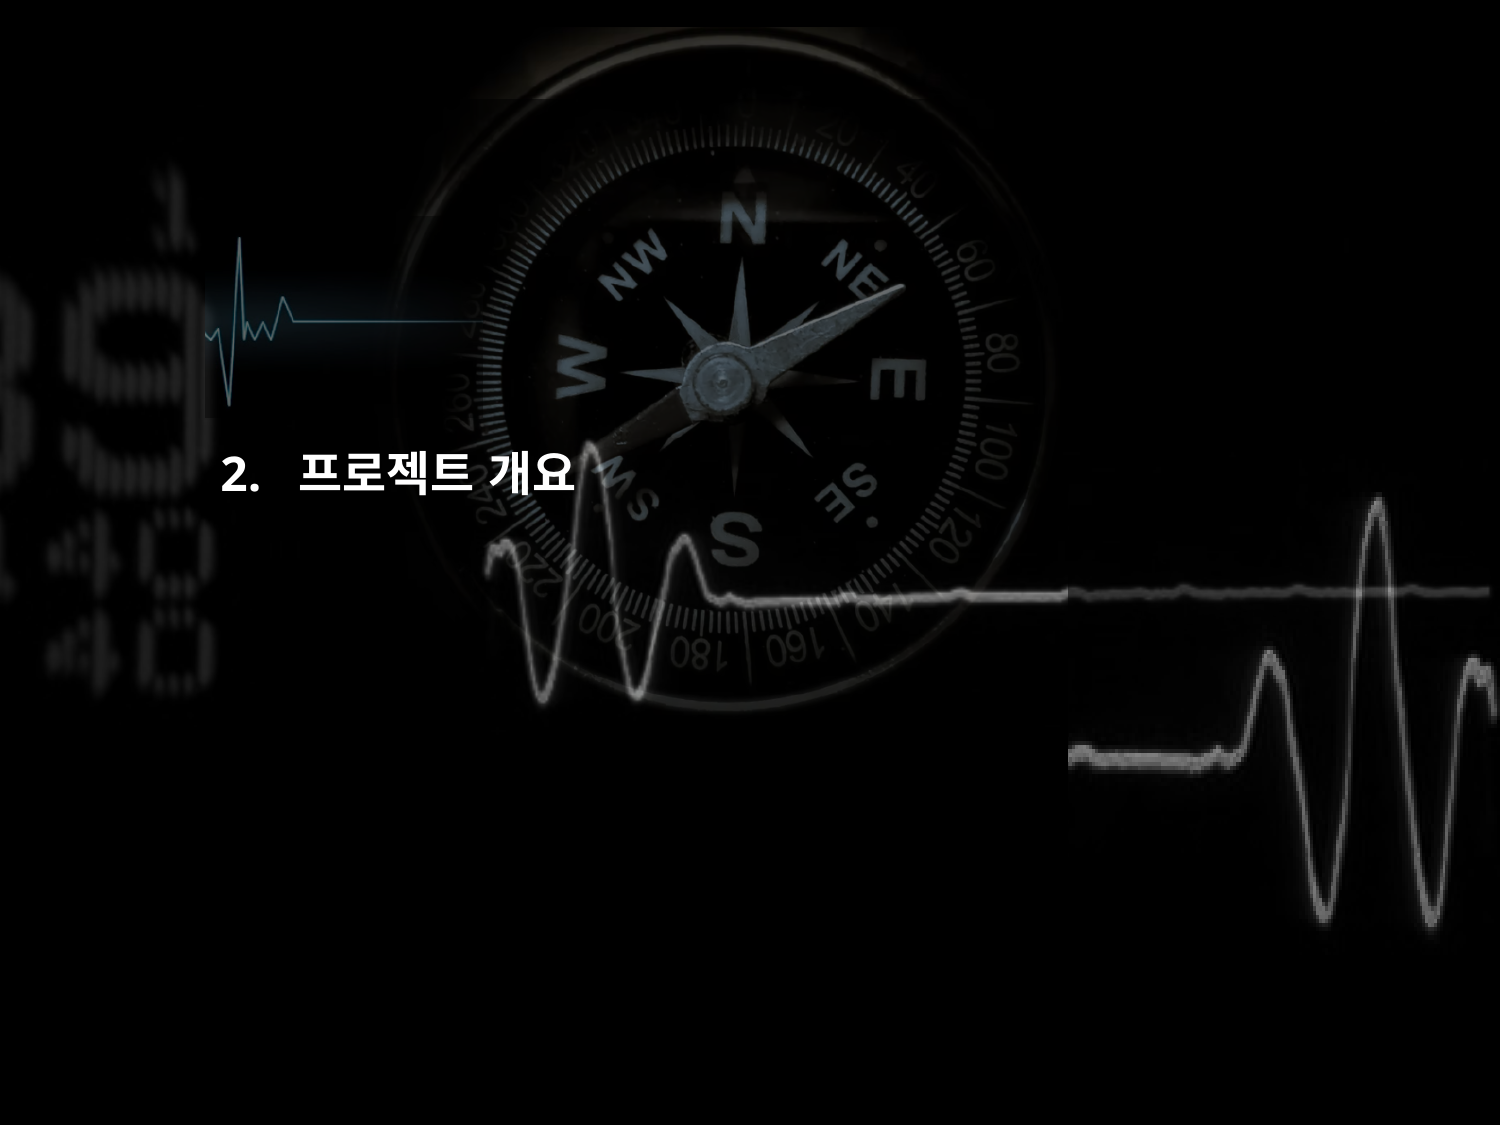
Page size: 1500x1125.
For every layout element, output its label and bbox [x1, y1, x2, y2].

picture [0, 27, 1500, 955]
